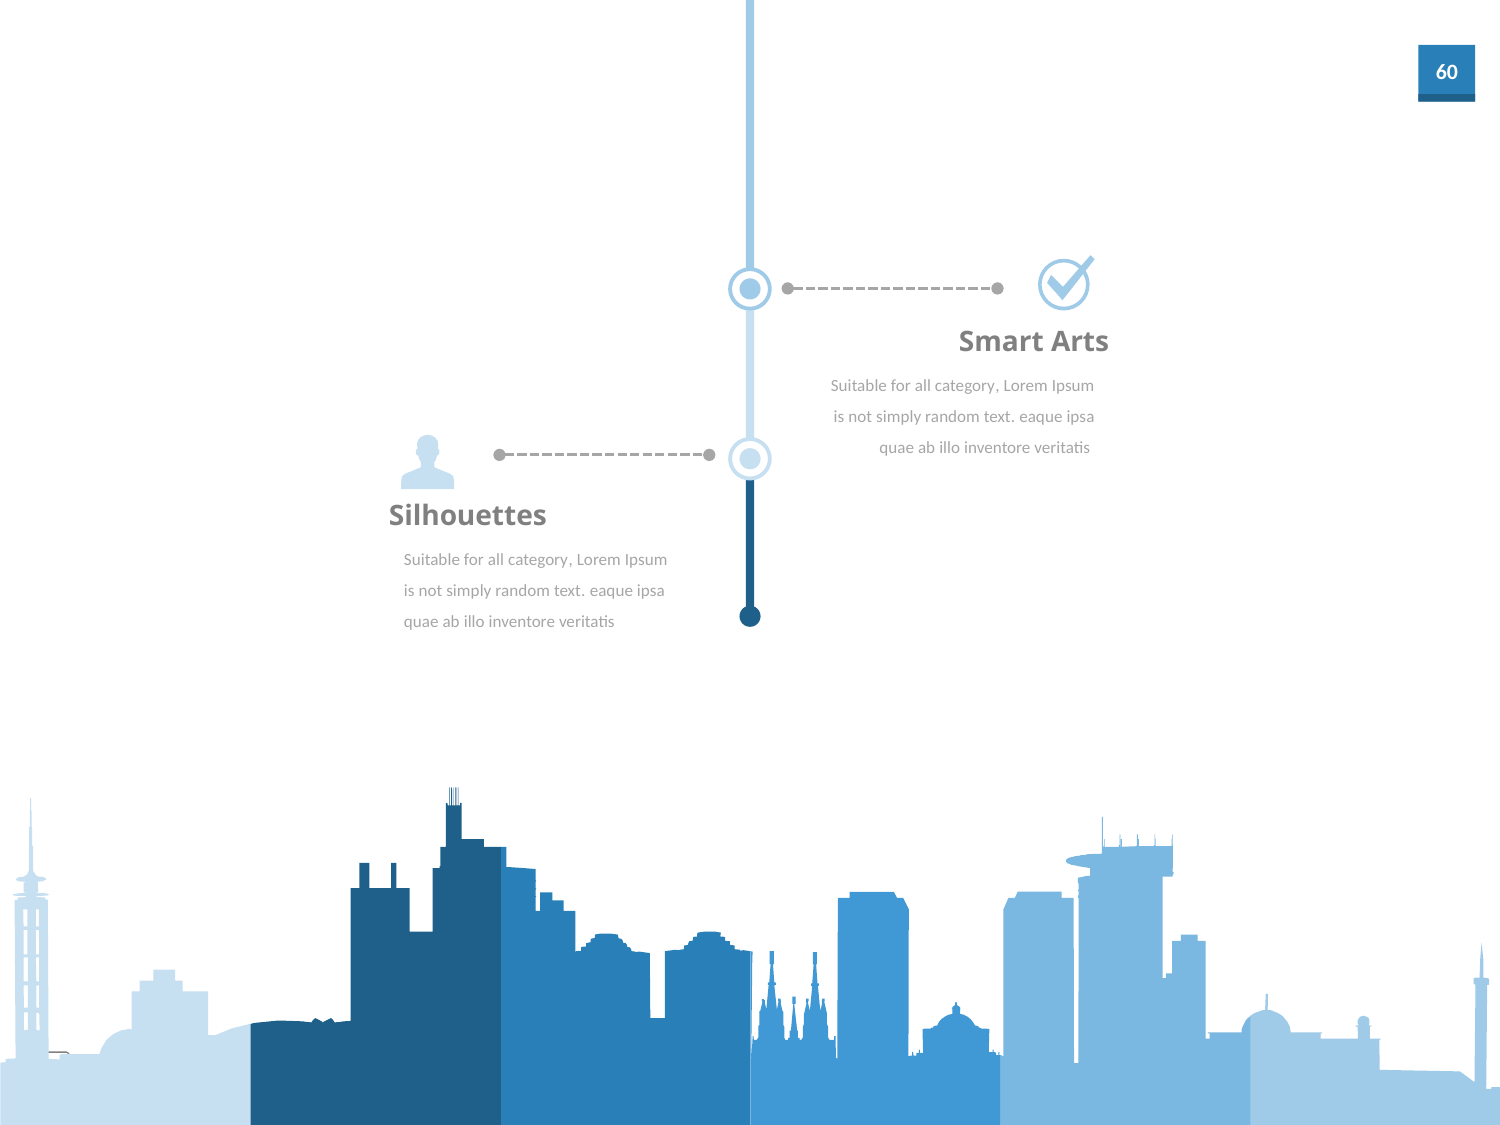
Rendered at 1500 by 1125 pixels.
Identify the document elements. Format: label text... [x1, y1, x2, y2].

text_box Suitable for all category, Lorem Ipsum is not simply random text. eaque ipsa quae ab illo inventore veritatis [389, 530, 691, 639]
text_box [401, 434, 455, 490]
text_box Suitable for all category, Lorem Ipsum is not simply random text. eaque ipsa quae ab illo inventore veritatis [807, 356, 1110, 465]
text_box [1001, 816, 1251, 1125]
text_box [0, 798, 251, 1125]
text_box [745, 0, 755, 267]
text_box [751, 891, 1001, 1125]
text_box [251, 787, 501, 1125]
text_box Smart Arts [944, 315, 1125, 365]
text_box [501, 846, 751, 1125]
text_box [1251, 942, 1500, 1125]
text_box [728, 437, 772, 481]
text_box [1038, 255, 1095, 311]
text_box Silhouettes [374, 489, 562, 539]
text_box [745, 311, 755, 437]
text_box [728, 267, 772, 311]
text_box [739, 481, 761, 627]
